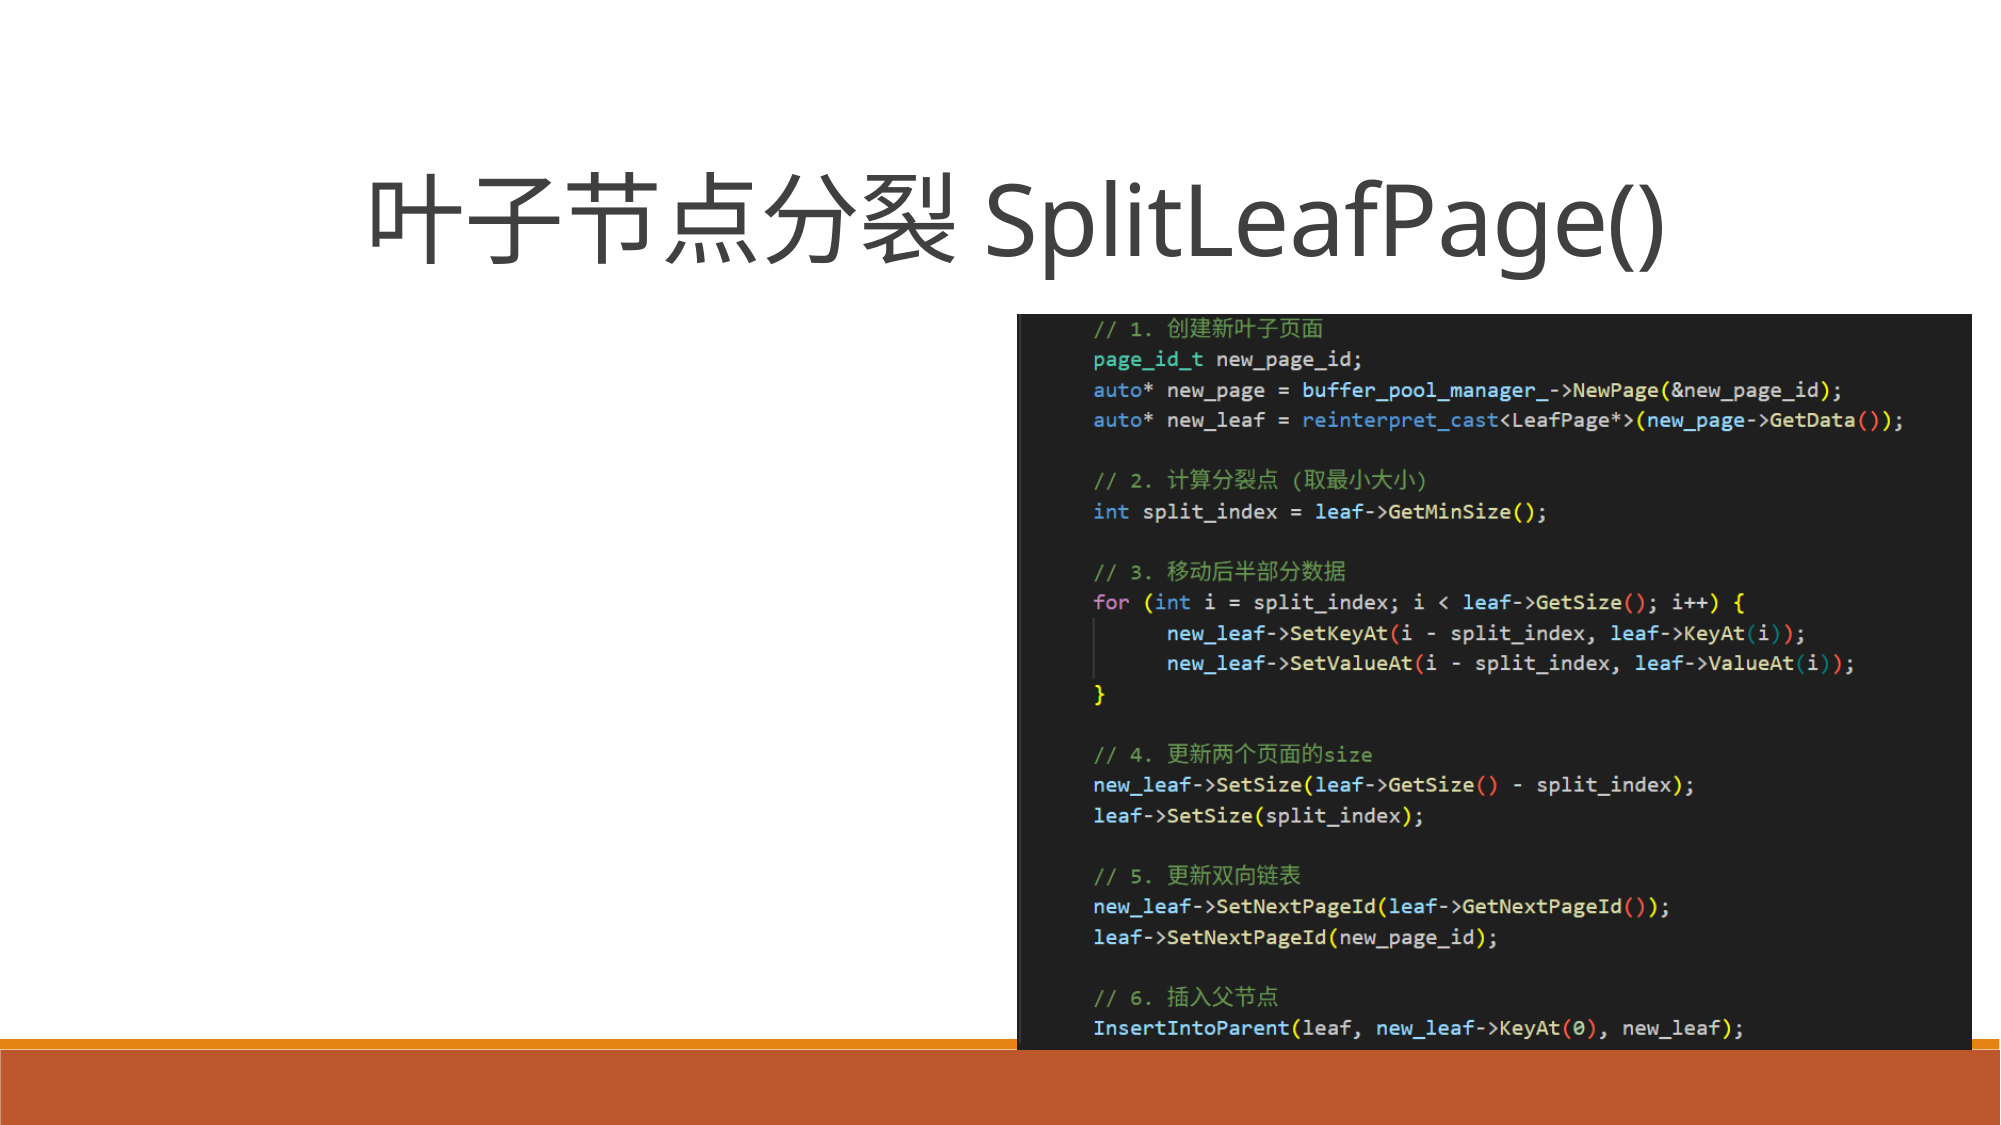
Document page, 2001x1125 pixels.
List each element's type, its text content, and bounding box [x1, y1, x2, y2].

title 叶子节点分裂SplitLeafPage() [350, 47, 2000, 285]
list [1016, 313, 1975, 1051]
